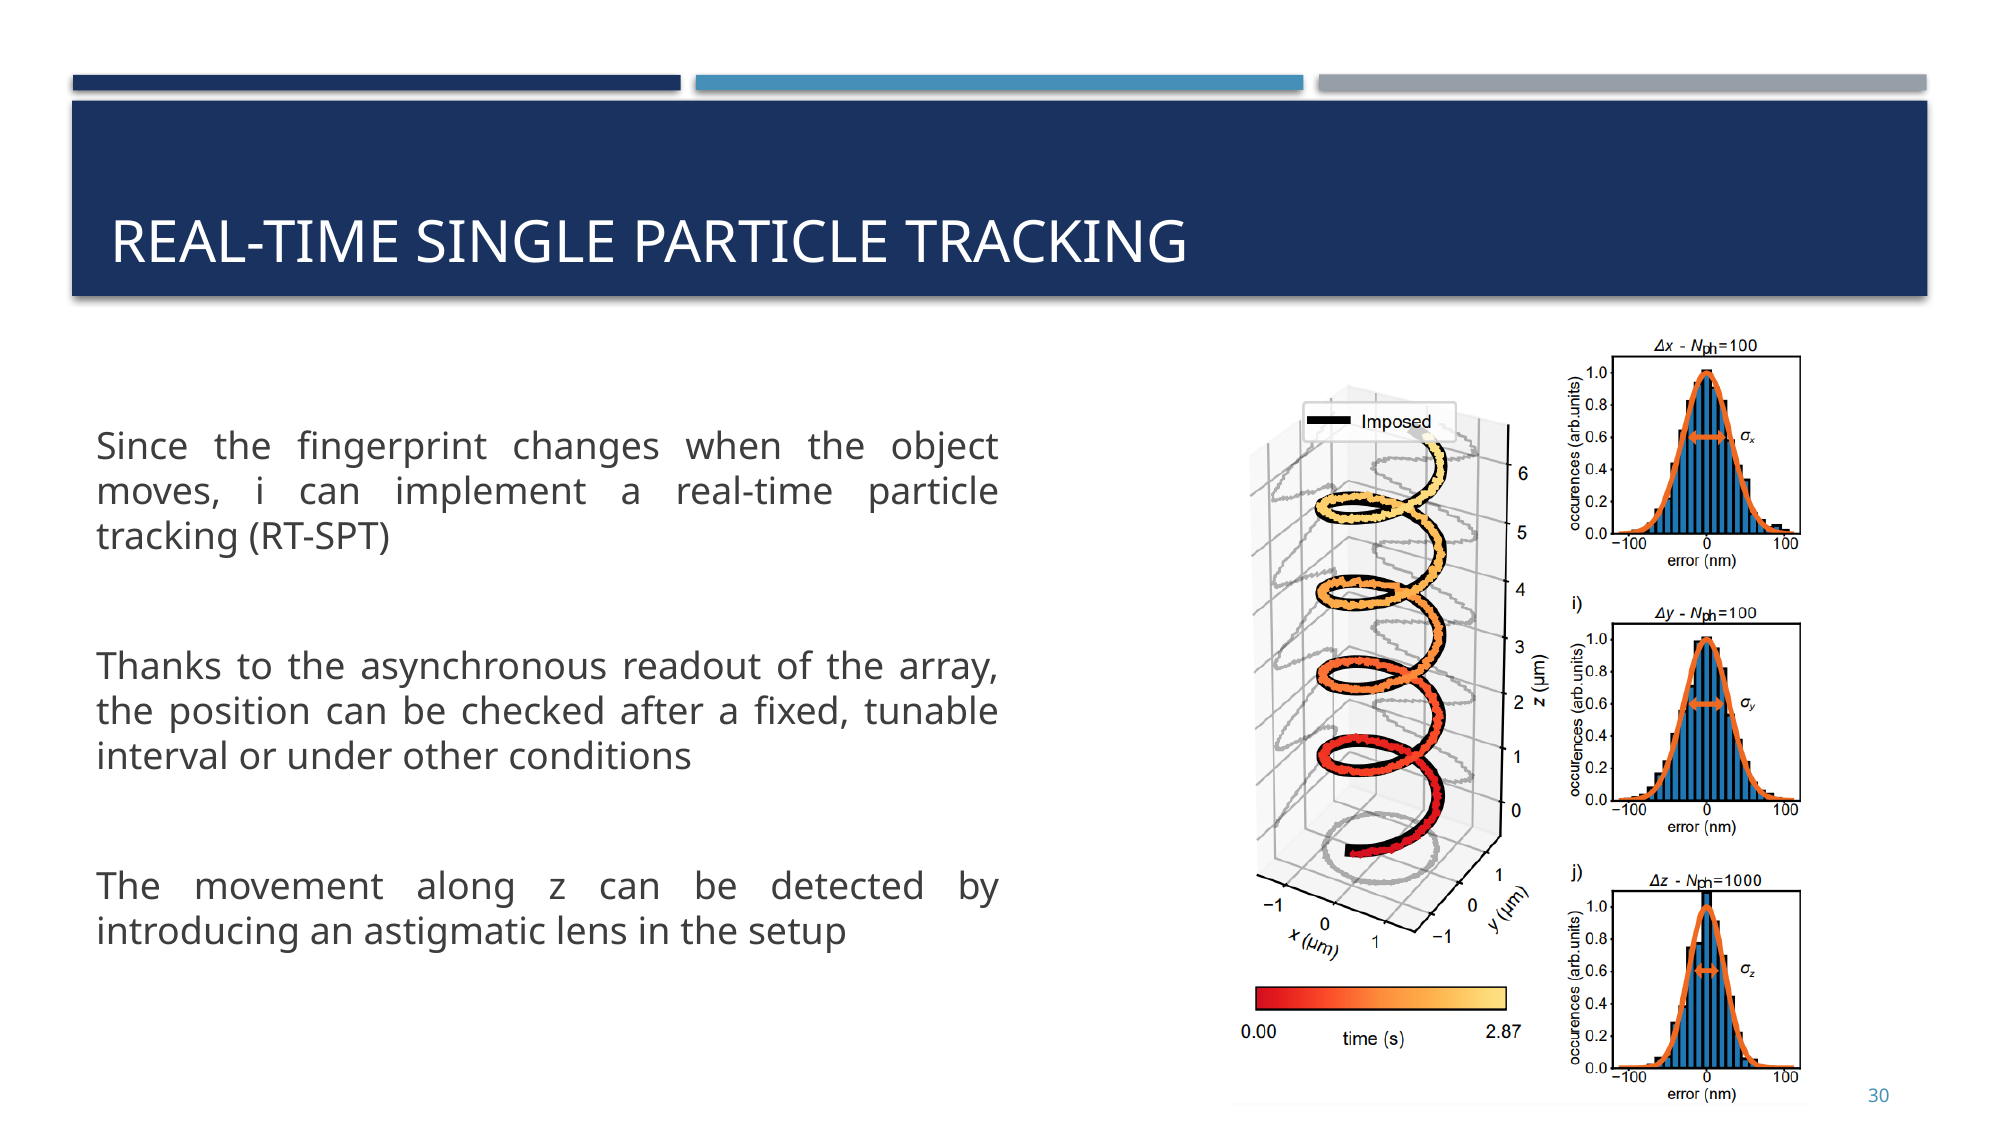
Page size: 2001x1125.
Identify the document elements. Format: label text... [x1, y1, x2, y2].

picture [1230, 313, 1809, 1107]
list Since the fingerprint changes when the object moves, i can implement a real-time particle tracking (RT-SPT) Thanks to the asynchronous readout of the array, the position can be checked after a fixed, tunable interval or under other conditions The movement along z can be detected by introducing an astigmatic lens in the setup [80, 340, 1015, 1034]
slide_number 30 [1732, 1065, 1905, 1125]
title Real-time single Particle tracking [95, 115, 1905, 282]
